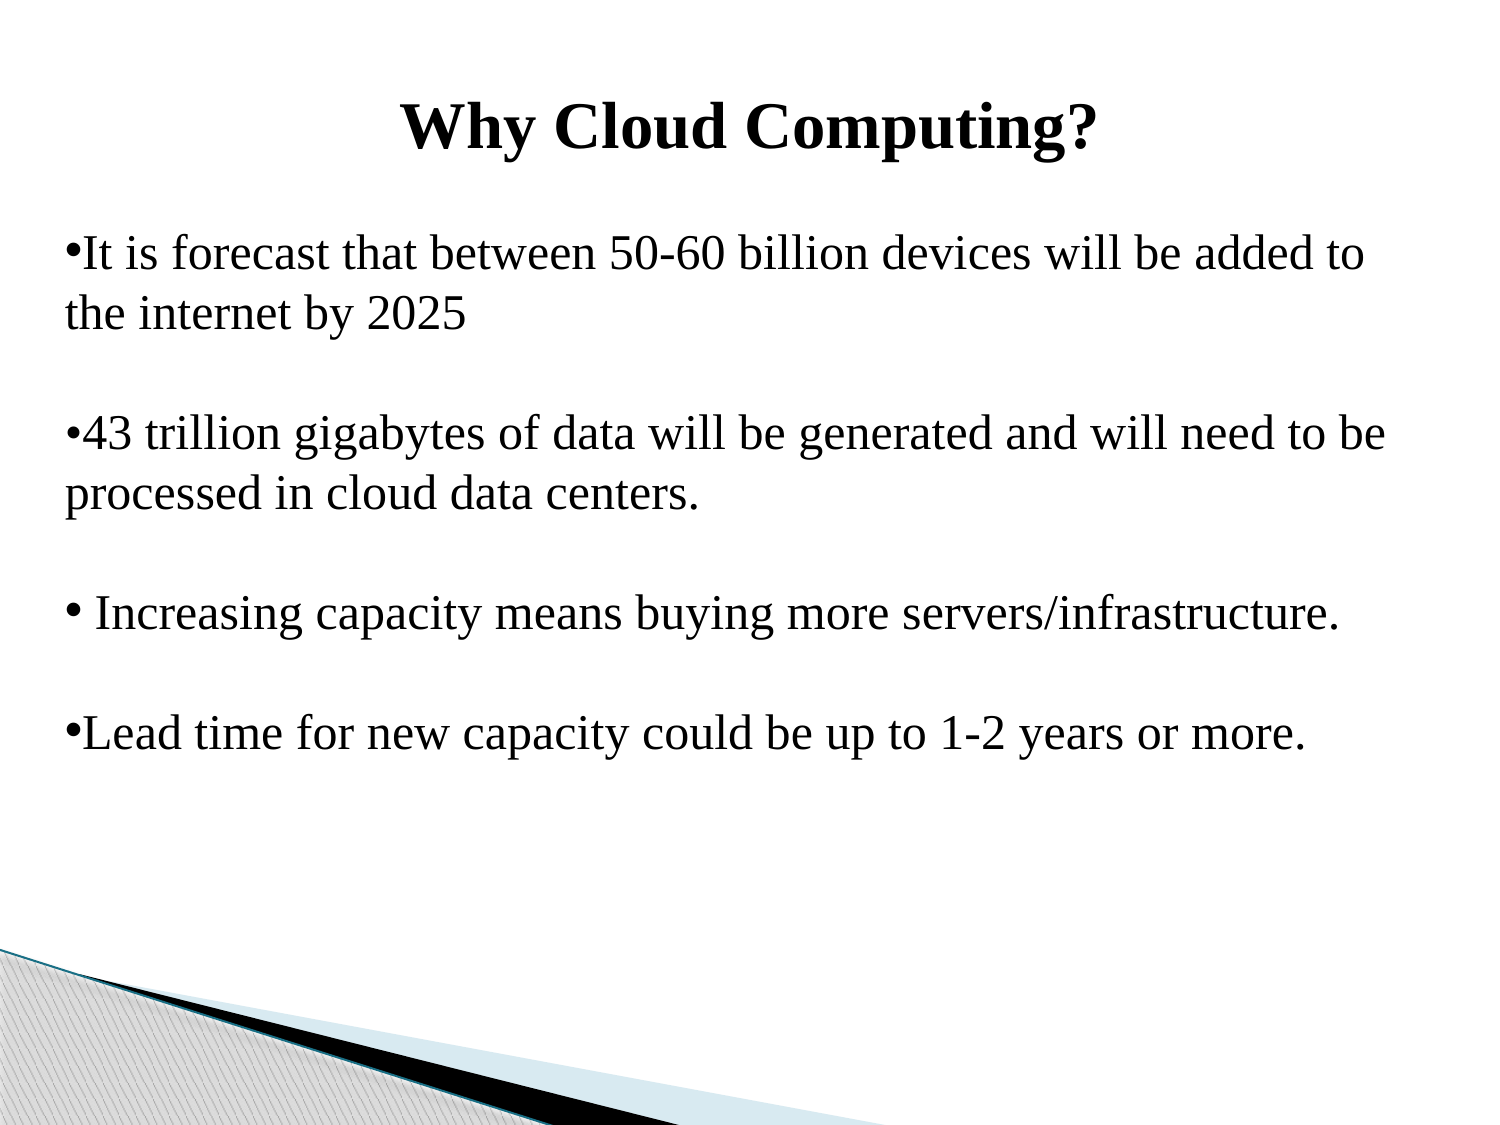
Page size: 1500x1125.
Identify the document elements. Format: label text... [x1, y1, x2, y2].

text_box It is forecast that between 50-60 billion devices will be added to the internet by 2025 •43 trillion gigabytes of data will be generated and will need to be processed in cloud data centers. Increasing capacity means buying more servers/infrastructure. Lead time for new capacity could be up to 1-2 years or more. [49, 152, 1454, 1008]
title Why Cloud Computing? [75, 45, 1425, 200]
